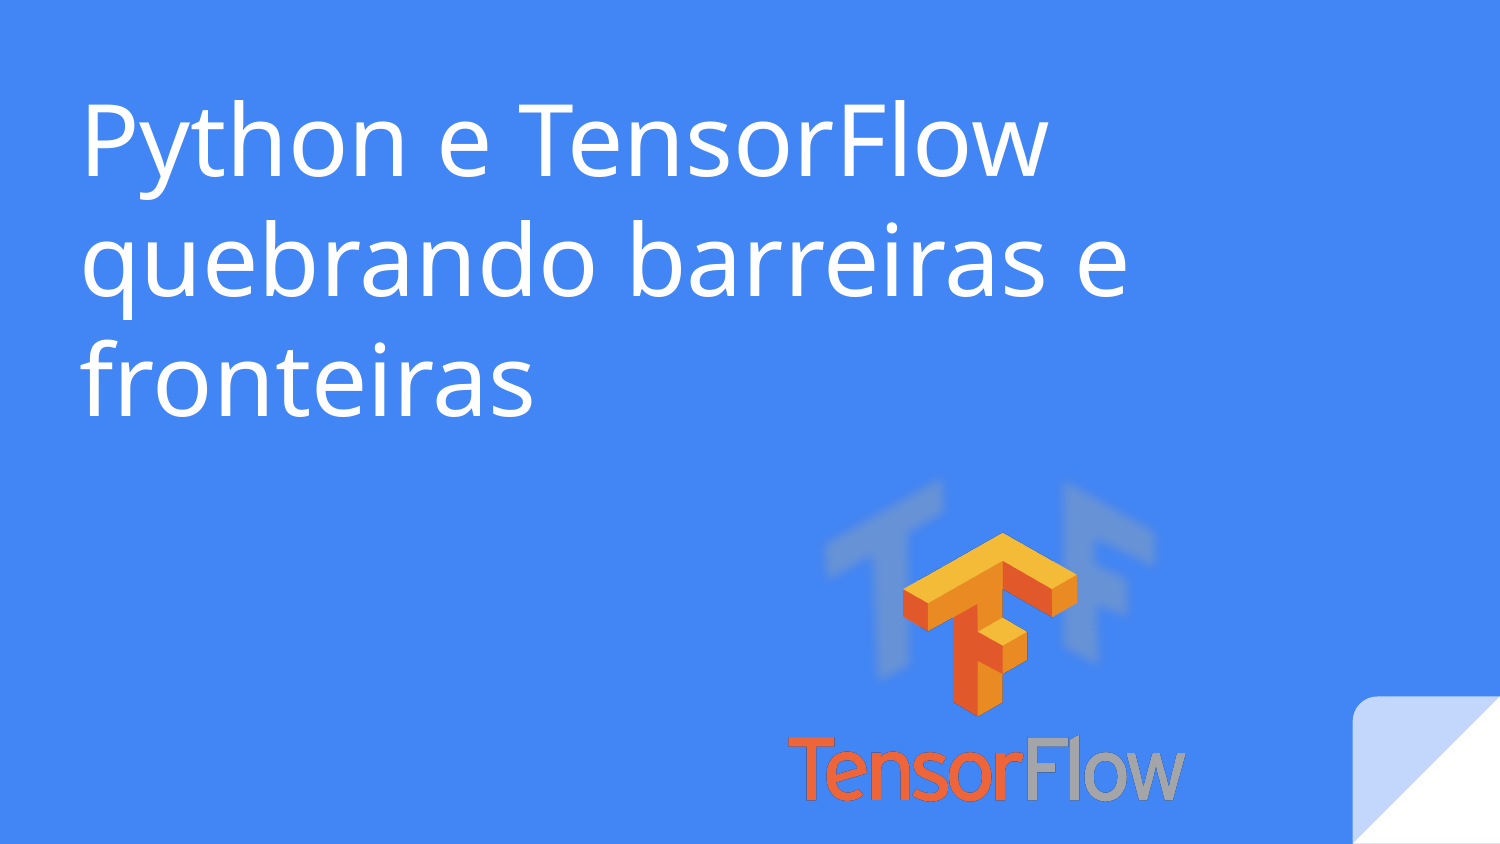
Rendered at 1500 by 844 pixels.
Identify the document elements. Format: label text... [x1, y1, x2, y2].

title Python e TensorFlow quebrando barreiras e fronteiras [64, 298, 1413, 452]
picture [781, 466, 1193, 810]
